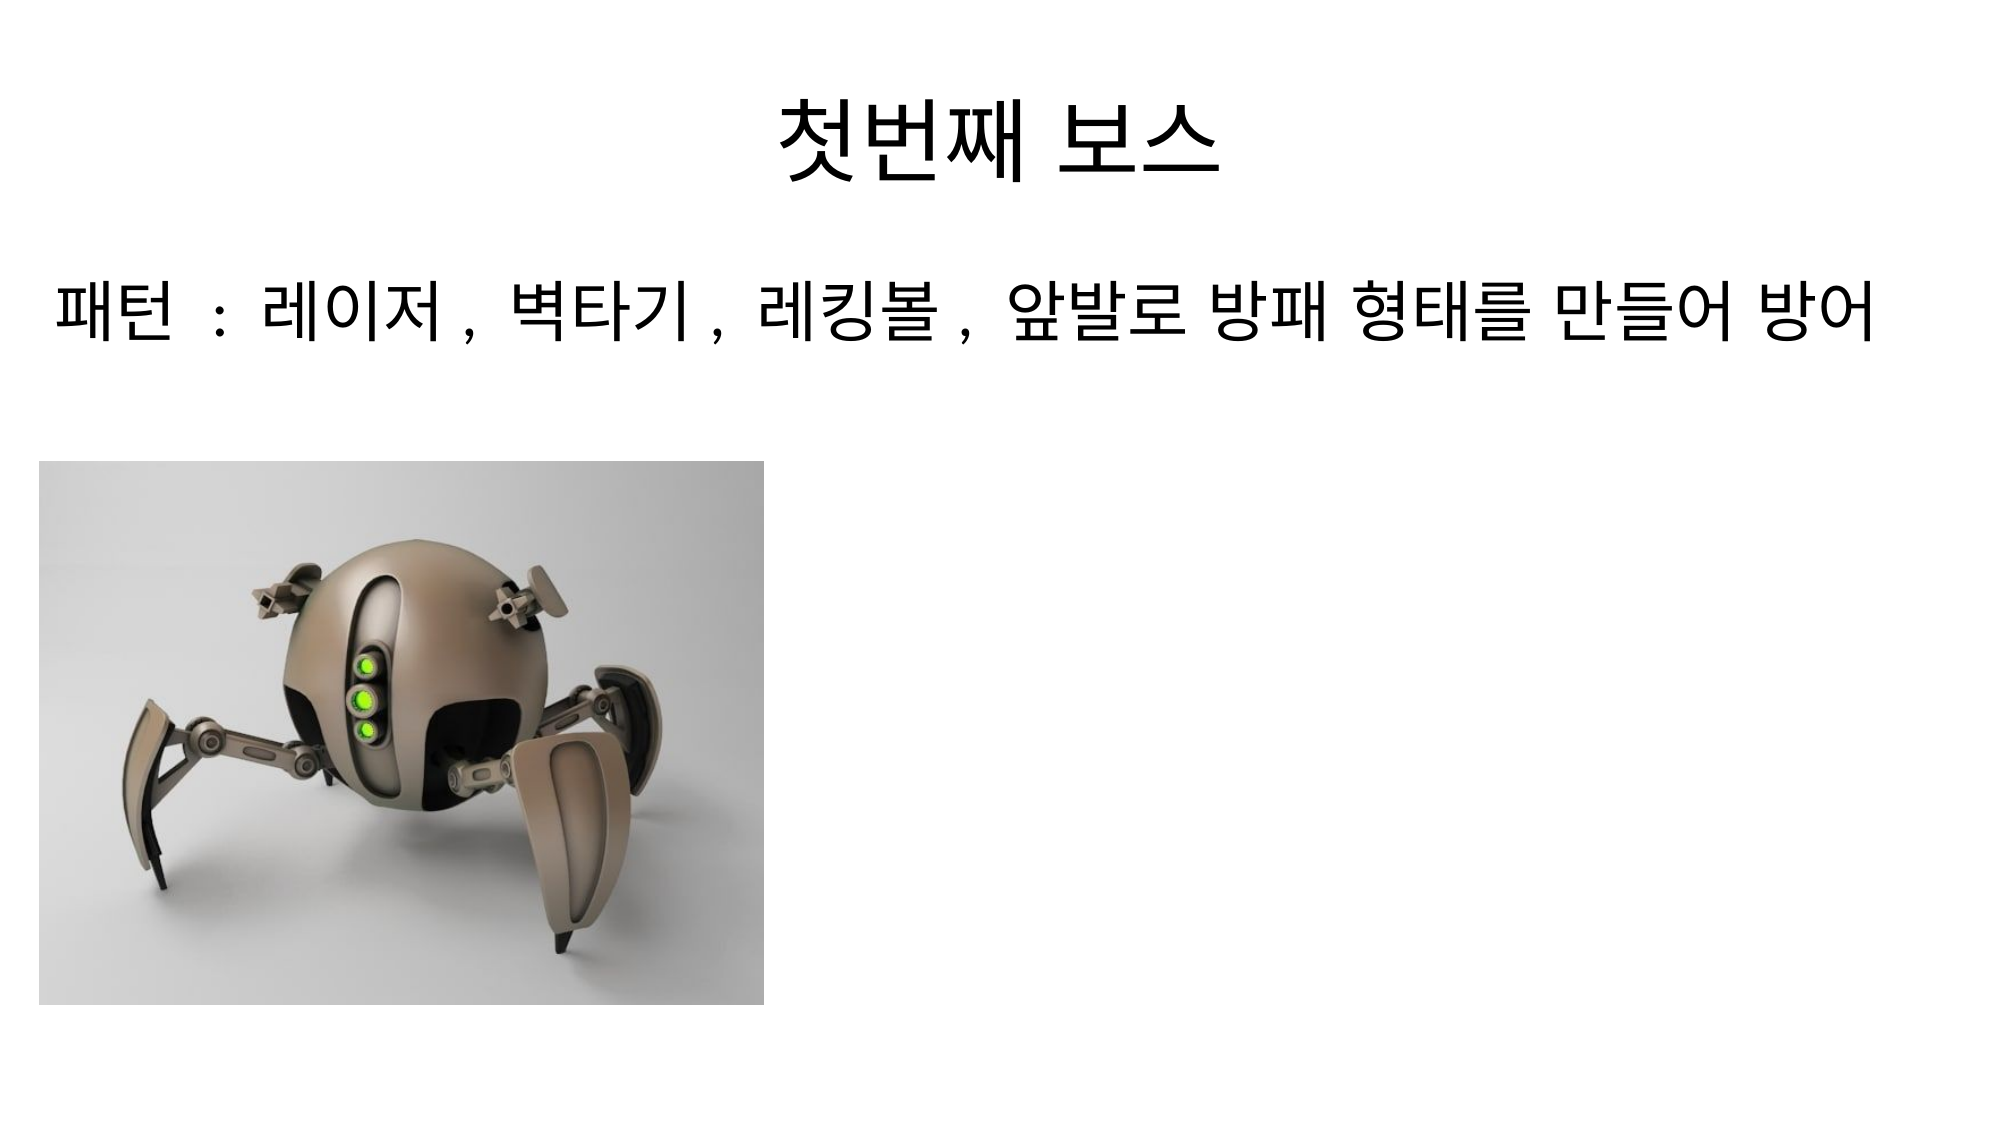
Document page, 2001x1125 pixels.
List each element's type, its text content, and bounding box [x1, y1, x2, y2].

list 패턴 : 레이저, 벽타기, 레킹볼, 앞발로 방패 형태를 만들어 방어 [39, 262, 1900, 1005]
title 첫번째 보스 [99, 45, 1900, 233]
picture [38, 460, 765, 1006]
